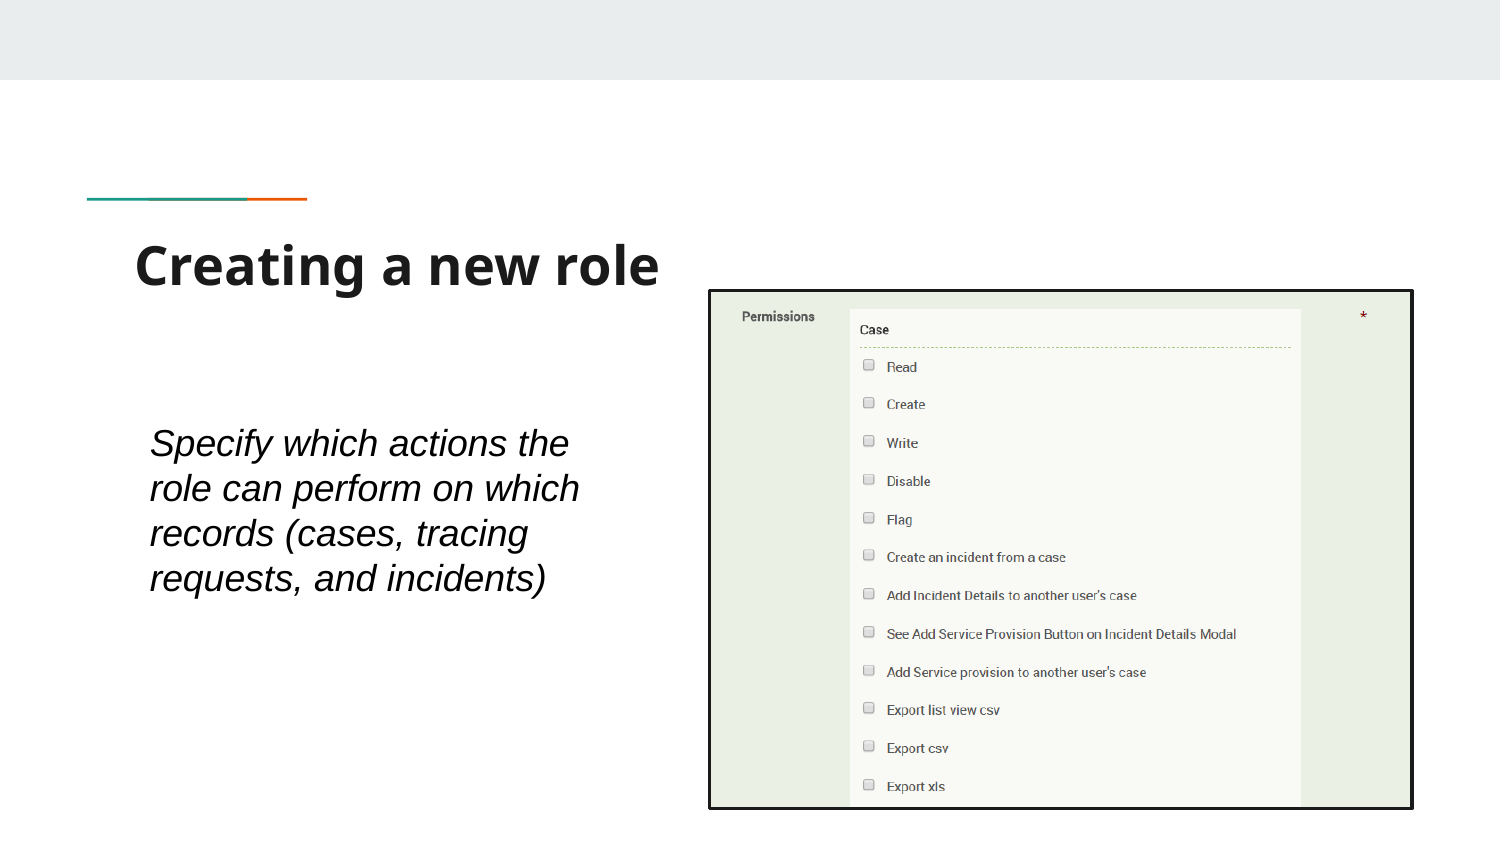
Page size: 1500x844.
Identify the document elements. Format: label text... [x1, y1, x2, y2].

picture [710, 291, 1411, 808]
title Creating a new role [119, 216, 1475, 305]
text_box Specify which actions the role can perform on which records (cases, tracing requests, and incidents) [134, 403, 629, 589]
